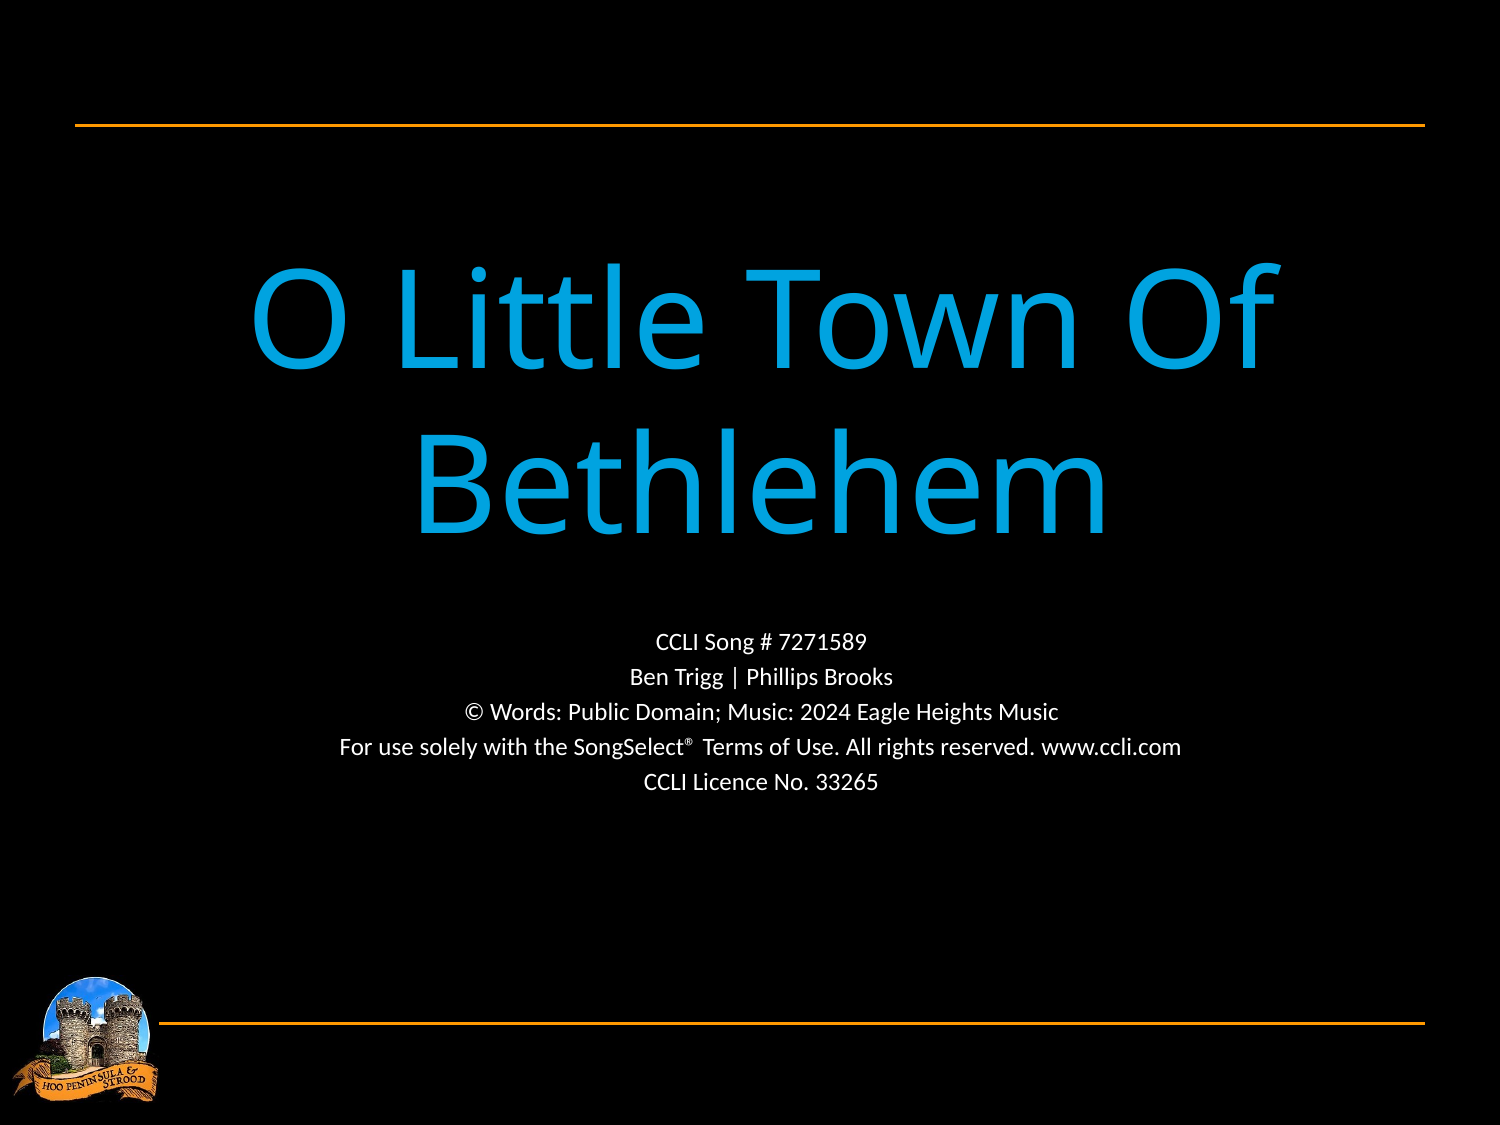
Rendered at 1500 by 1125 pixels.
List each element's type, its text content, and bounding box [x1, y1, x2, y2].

subtitle O Little Town Of Bethlehem CCLI Song # 7271589 Ben Trigg | Phillips Brooks © Words: Public Domain; Music: 2024 Eagle Heights Music For use solely with the SongSelect® Terms of Use. All rights reserved. www.ccli.com CCLI Licence No. 33265 [53, 30, 1471, 1094]
picture [11, 975, 160, 1103]
